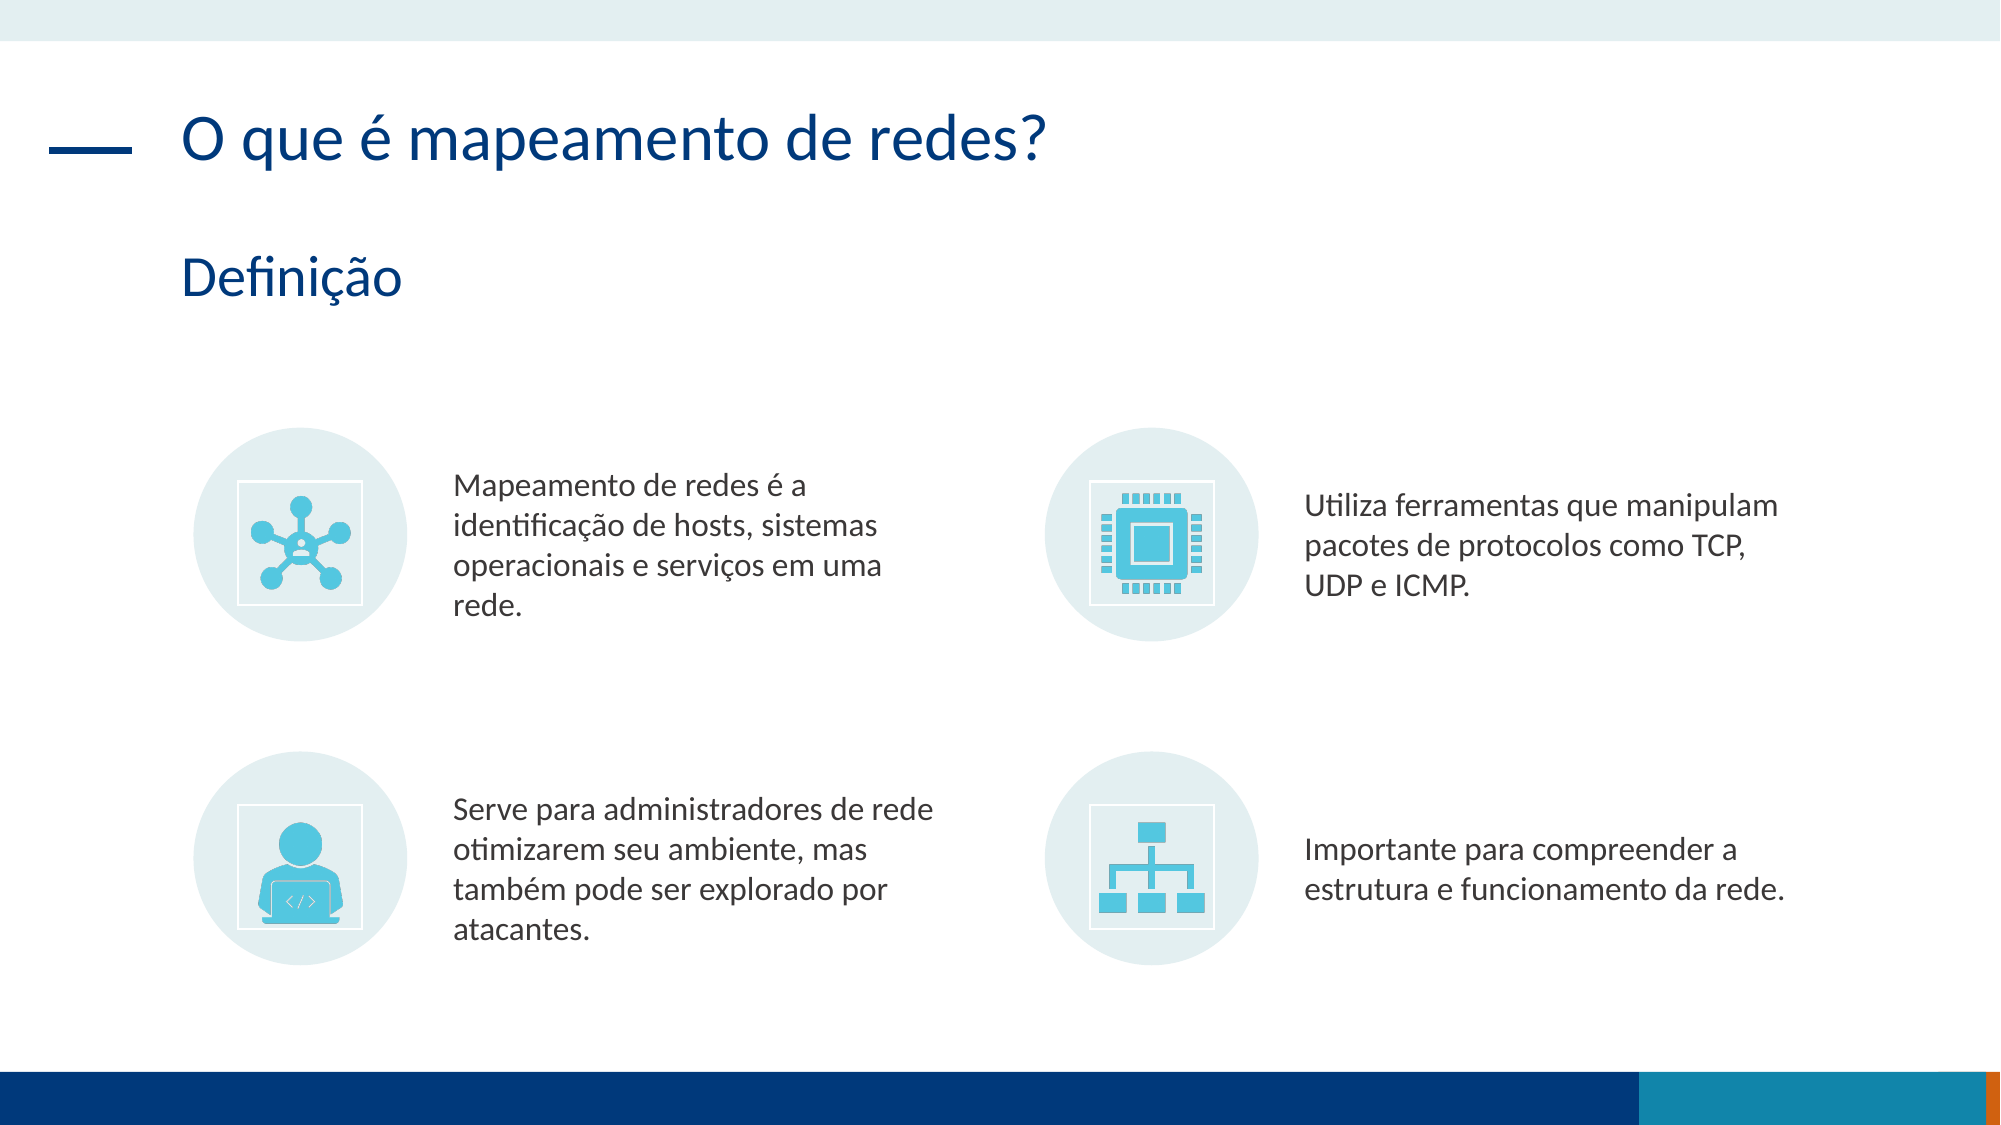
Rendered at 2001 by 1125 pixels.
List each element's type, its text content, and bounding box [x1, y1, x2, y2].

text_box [169, 381, 1833, 1030]
list Definição [167, 238, 1833, 380]
list O que é mapeamento de redes? [167, 95, 1833, 237]
